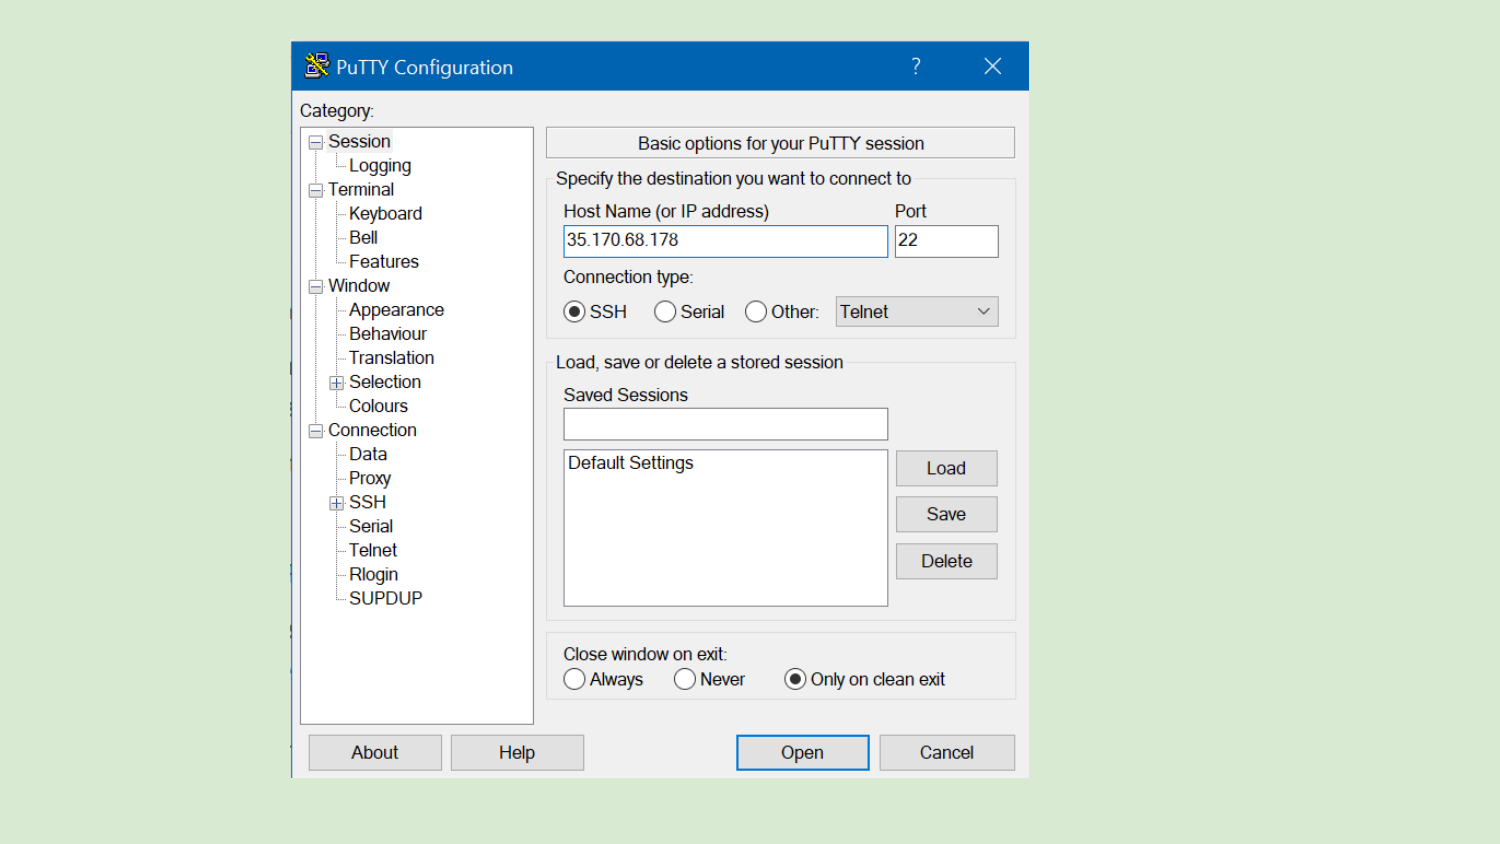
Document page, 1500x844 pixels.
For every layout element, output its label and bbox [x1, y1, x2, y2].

picture [290, 38, 1030, 778]
